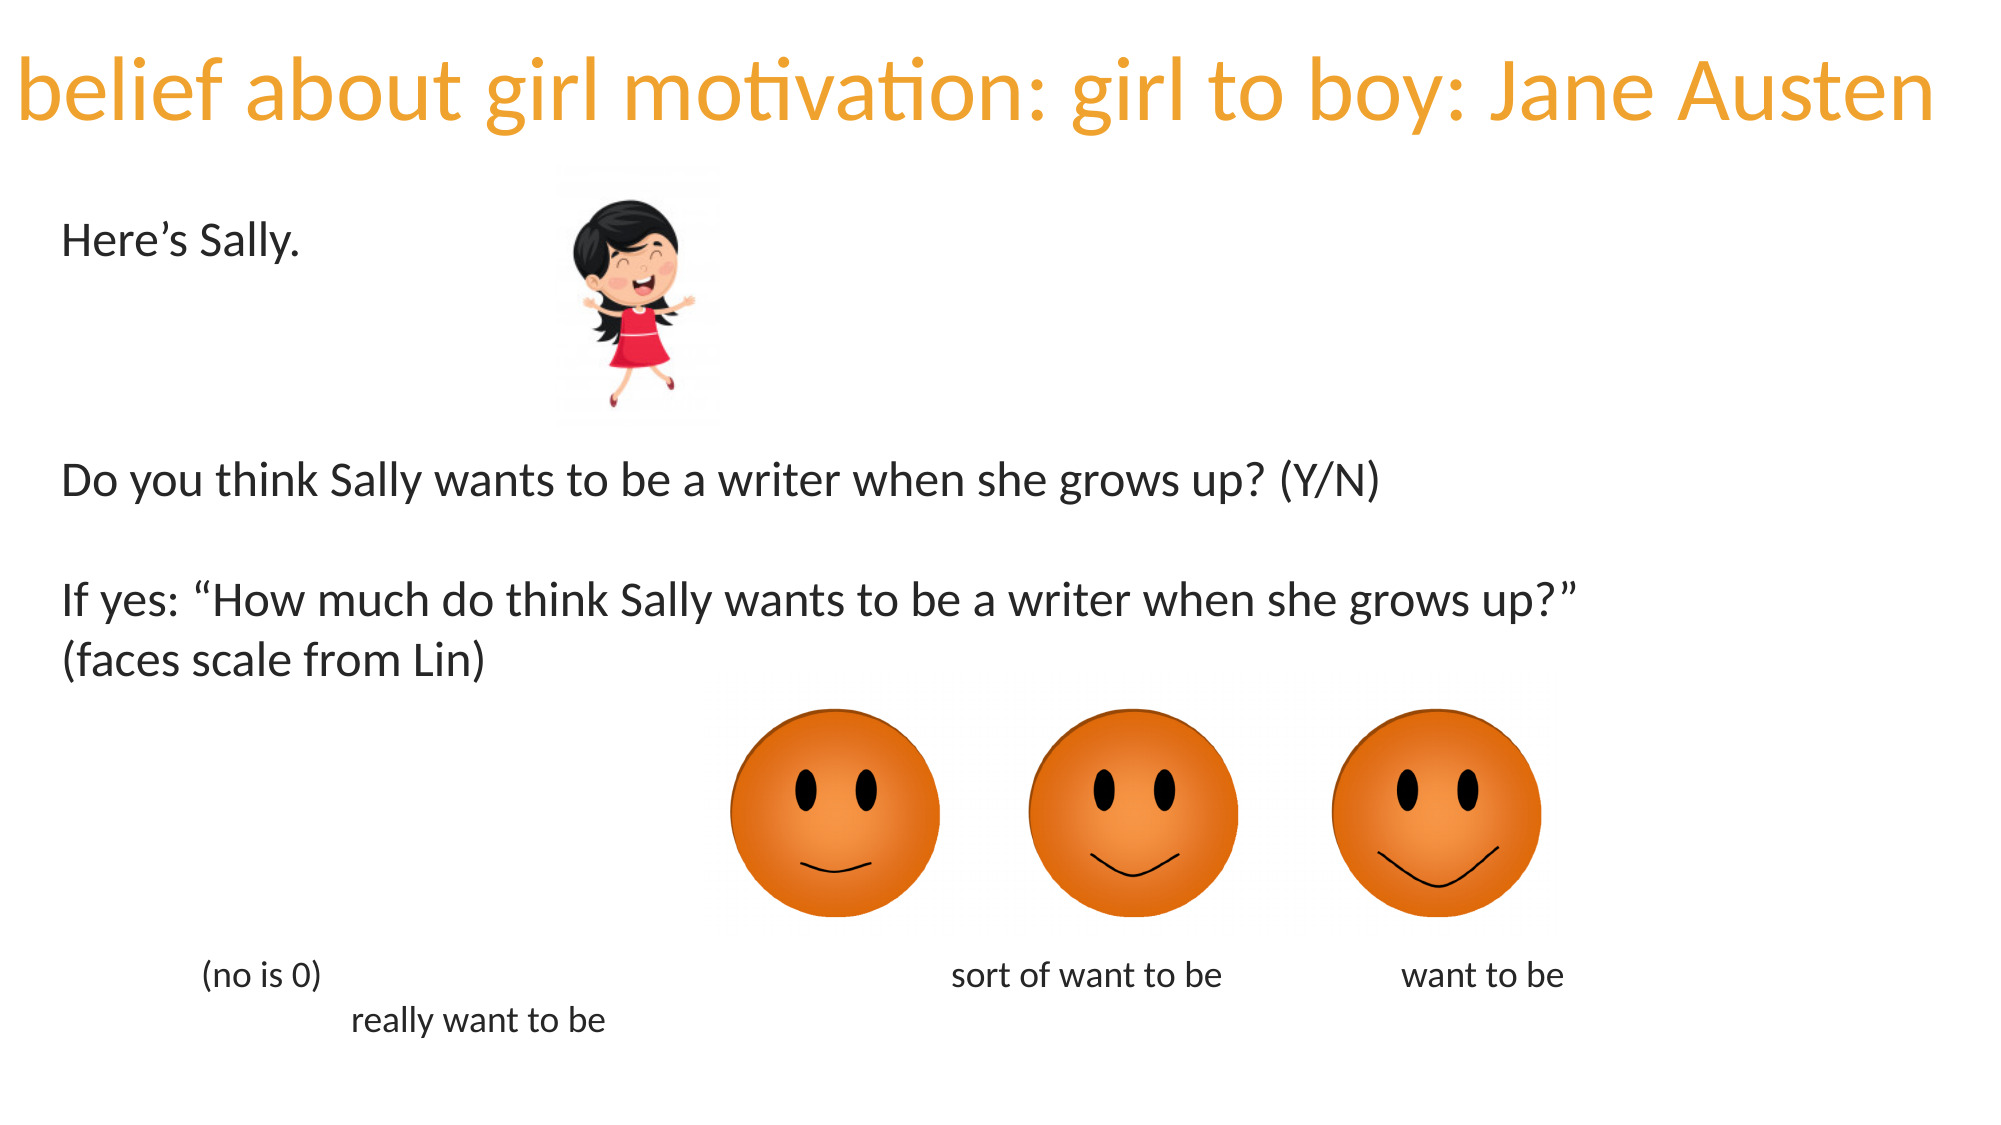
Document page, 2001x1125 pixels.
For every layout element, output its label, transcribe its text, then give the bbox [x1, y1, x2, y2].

picture [556, 165, 720, 428]
text_box (no is 0) sort of want to be want to be really want to be [185, 934, 1785, 999]
text_box Here’s Sally. Do you think Sally wants to be a writer when she grows up? (Y/N) If yes: “How much do think Sally wants to be a writer when she grows up?” (faces scale from Lin) [46, 229, 1993, 1125]
title belief about girl motivation: girl to boy: Jane Austen [0, 0, 2000, 229]
picture [700, 673, 1557, 935]
